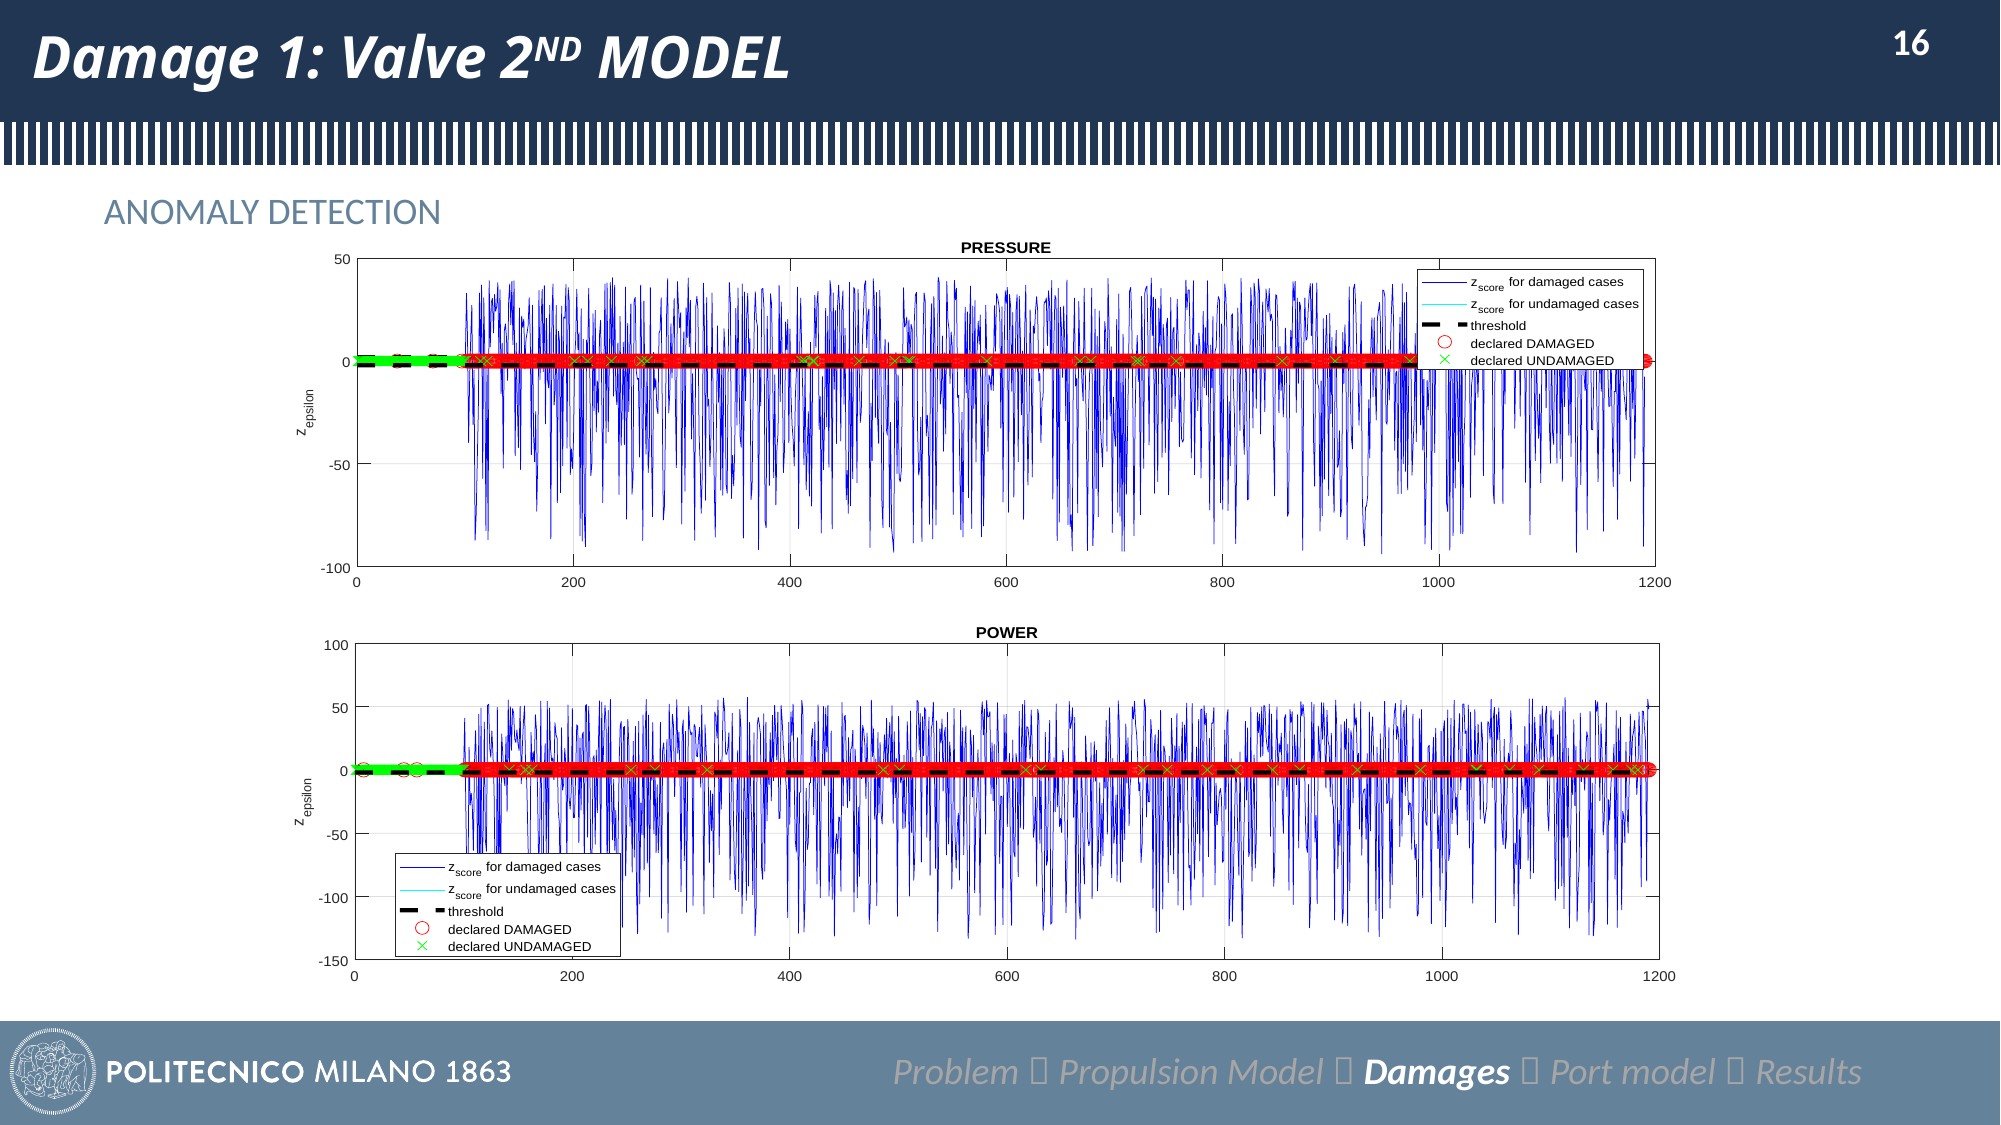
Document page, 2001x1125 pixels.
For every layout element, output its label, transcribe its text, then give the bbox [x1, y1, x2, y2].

text_box ANOMALY DETECTION [88, 179, 457, 240]
text_box Problem  Propulsion Model  Damages  Port model  Results [877, 1039, 1952, 1100]
picture [288, 614, 1689, 1001]
text_box 16 [1877, 10, 1954, 71]
picture [281, 229, 1697, 608]
title Damage 1: Valve 2ND MODEL [17, 14, 1161, 104]
